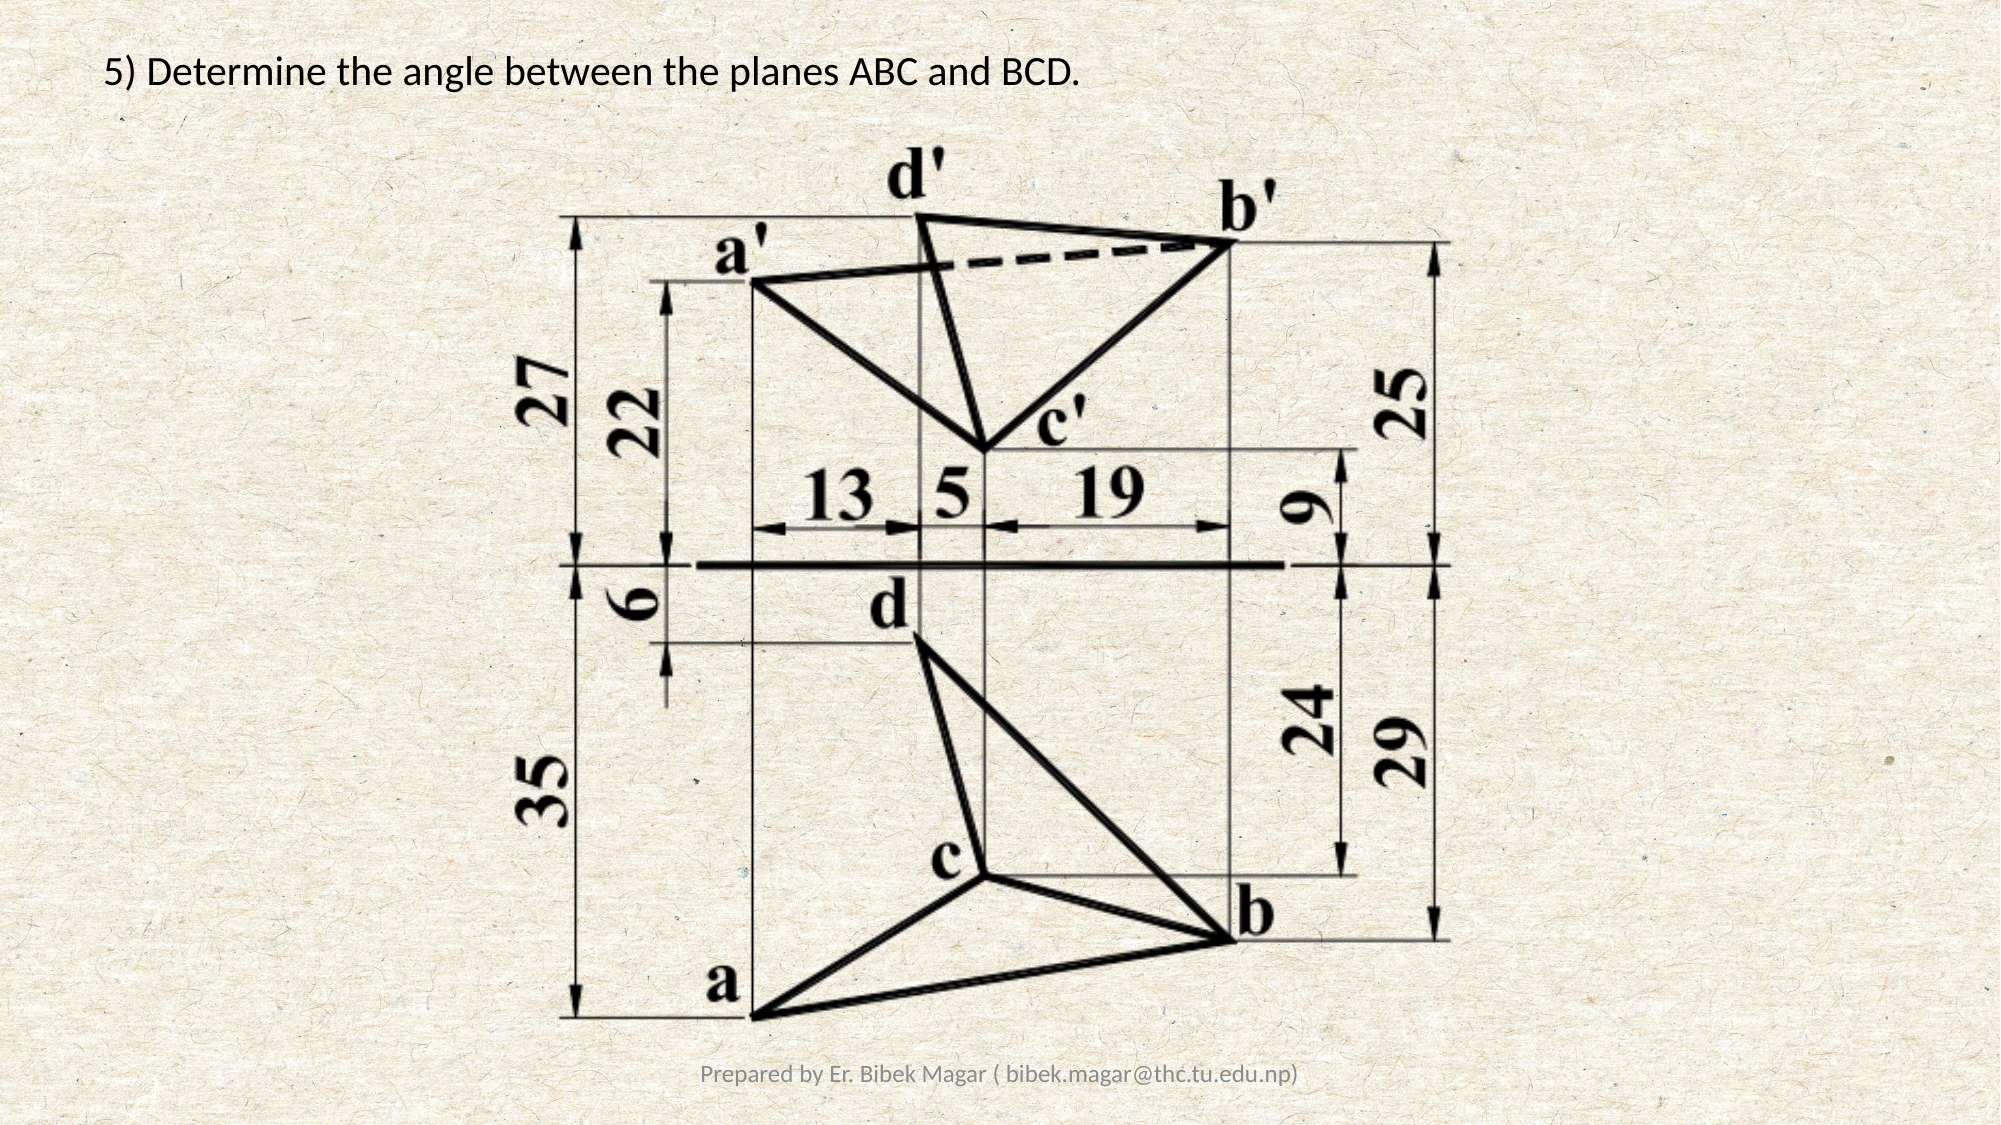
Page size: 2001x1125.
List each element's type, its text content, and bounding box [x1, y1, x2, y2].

footer Prepared by Er. Bibek Magar ( bibek.magar@thc.tu.edu.np) [662, 1043, 1338, 1103]
text_box 5) Determine the angle between the planes ABC and BCD. [88, 36, 1912, 102]
picture [0, 0, 2001, 1125]
